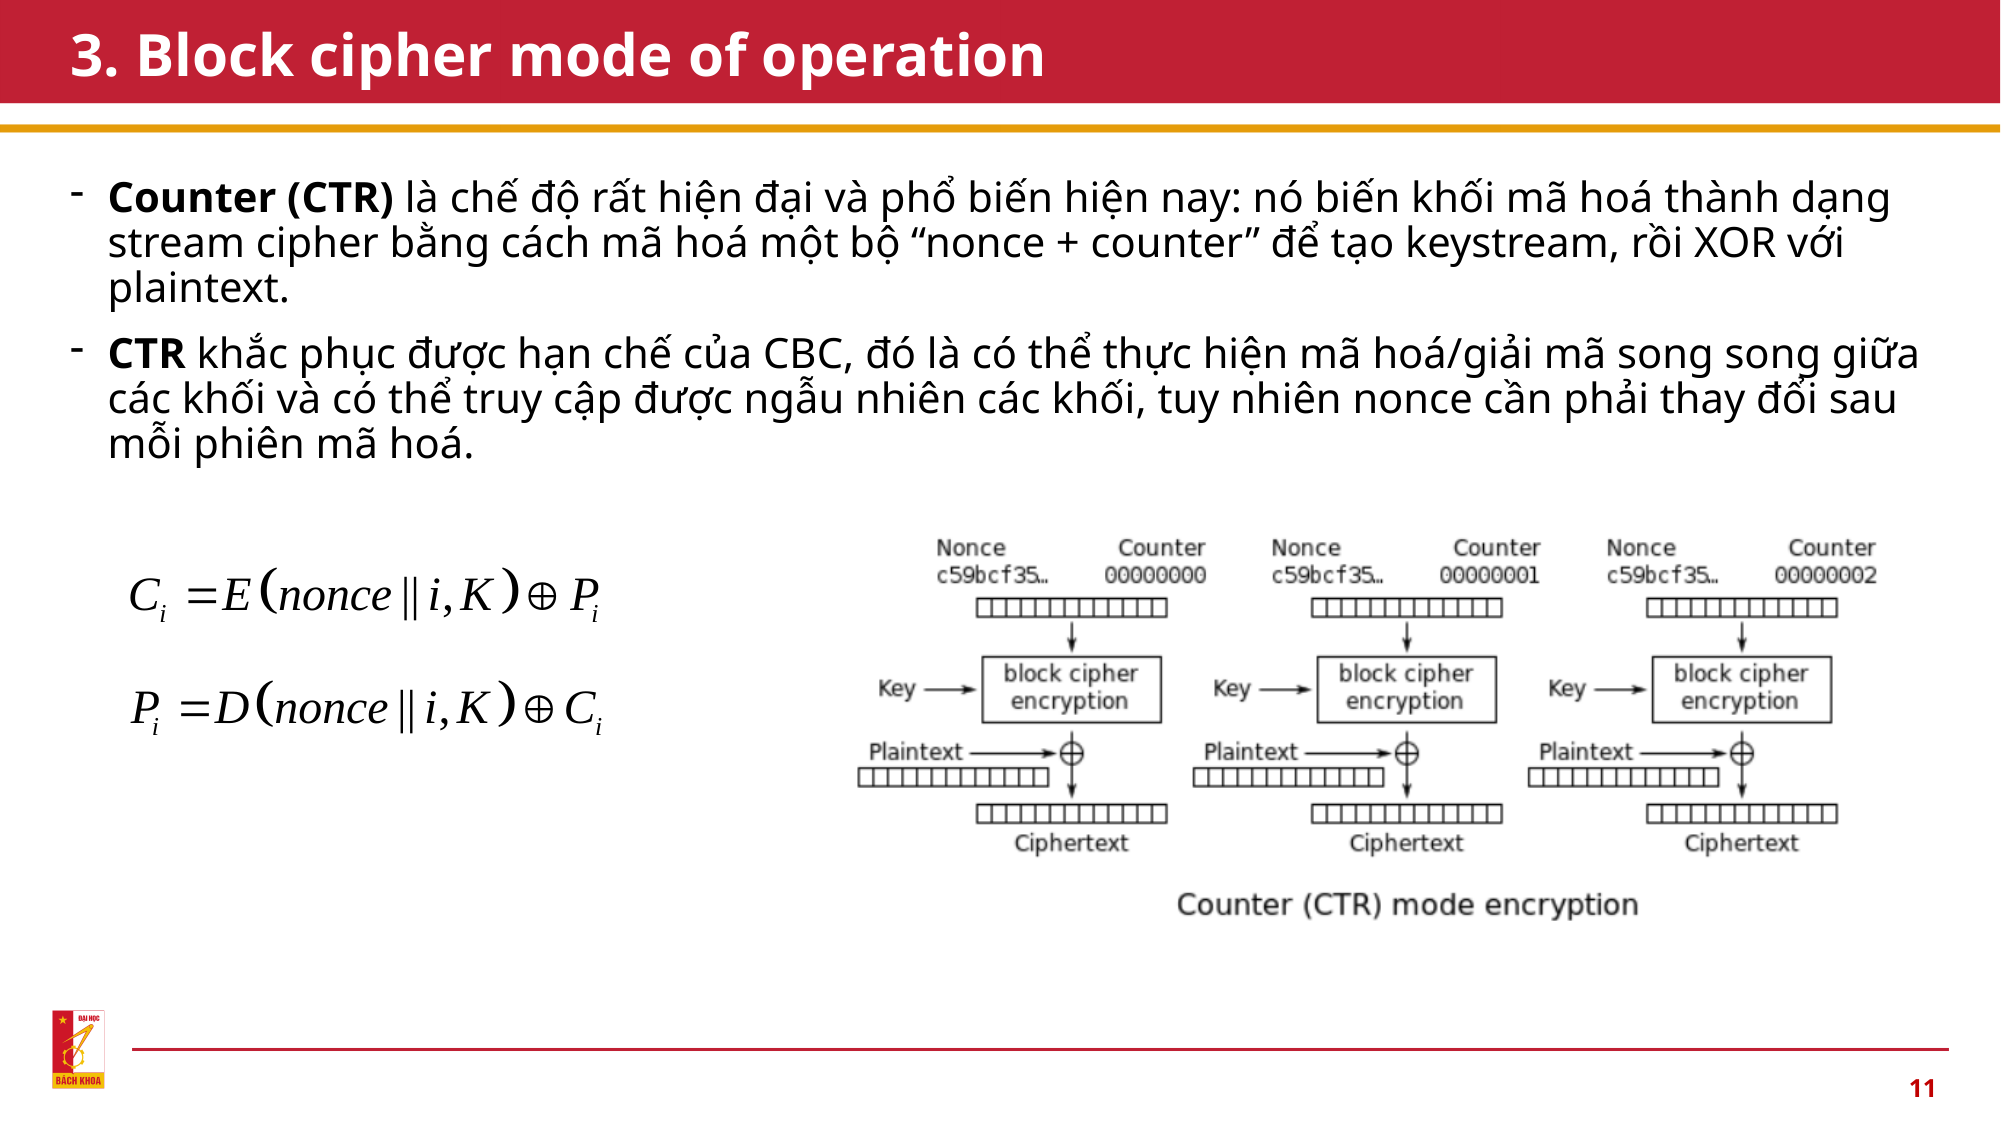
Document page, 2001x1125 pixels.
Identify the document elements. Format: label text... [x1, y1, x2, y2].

title 3. Block cipher mode of operation [55, 18, 1945, 90]
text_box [122, 675, 613, 750]
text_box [122, 562, 610, 637]
slide_number 11 [1502, 1065, 1953, 1125]
picture [0, 0, 2001, 1125]
list Counter (CTR) là chế độ rất hiện đại và phổ biến hiện nay: nó biến khối mã hoá thành dạng stream cipher bằng cách mã hoá một bộ “nonce + counter” để tạo keystream, rồi XOR với plaintext. CTR khắc phục được hạn chế của CBC, đó là có thể thực hiện mã hoá/giải mã song song giữa các khối và có thể truy cập được ngẫu nhiên các khối, tuy nhiên nonce cần phải thay đổi sau mỗi phiên mã hoá. [55, 169, 1953, 711]
